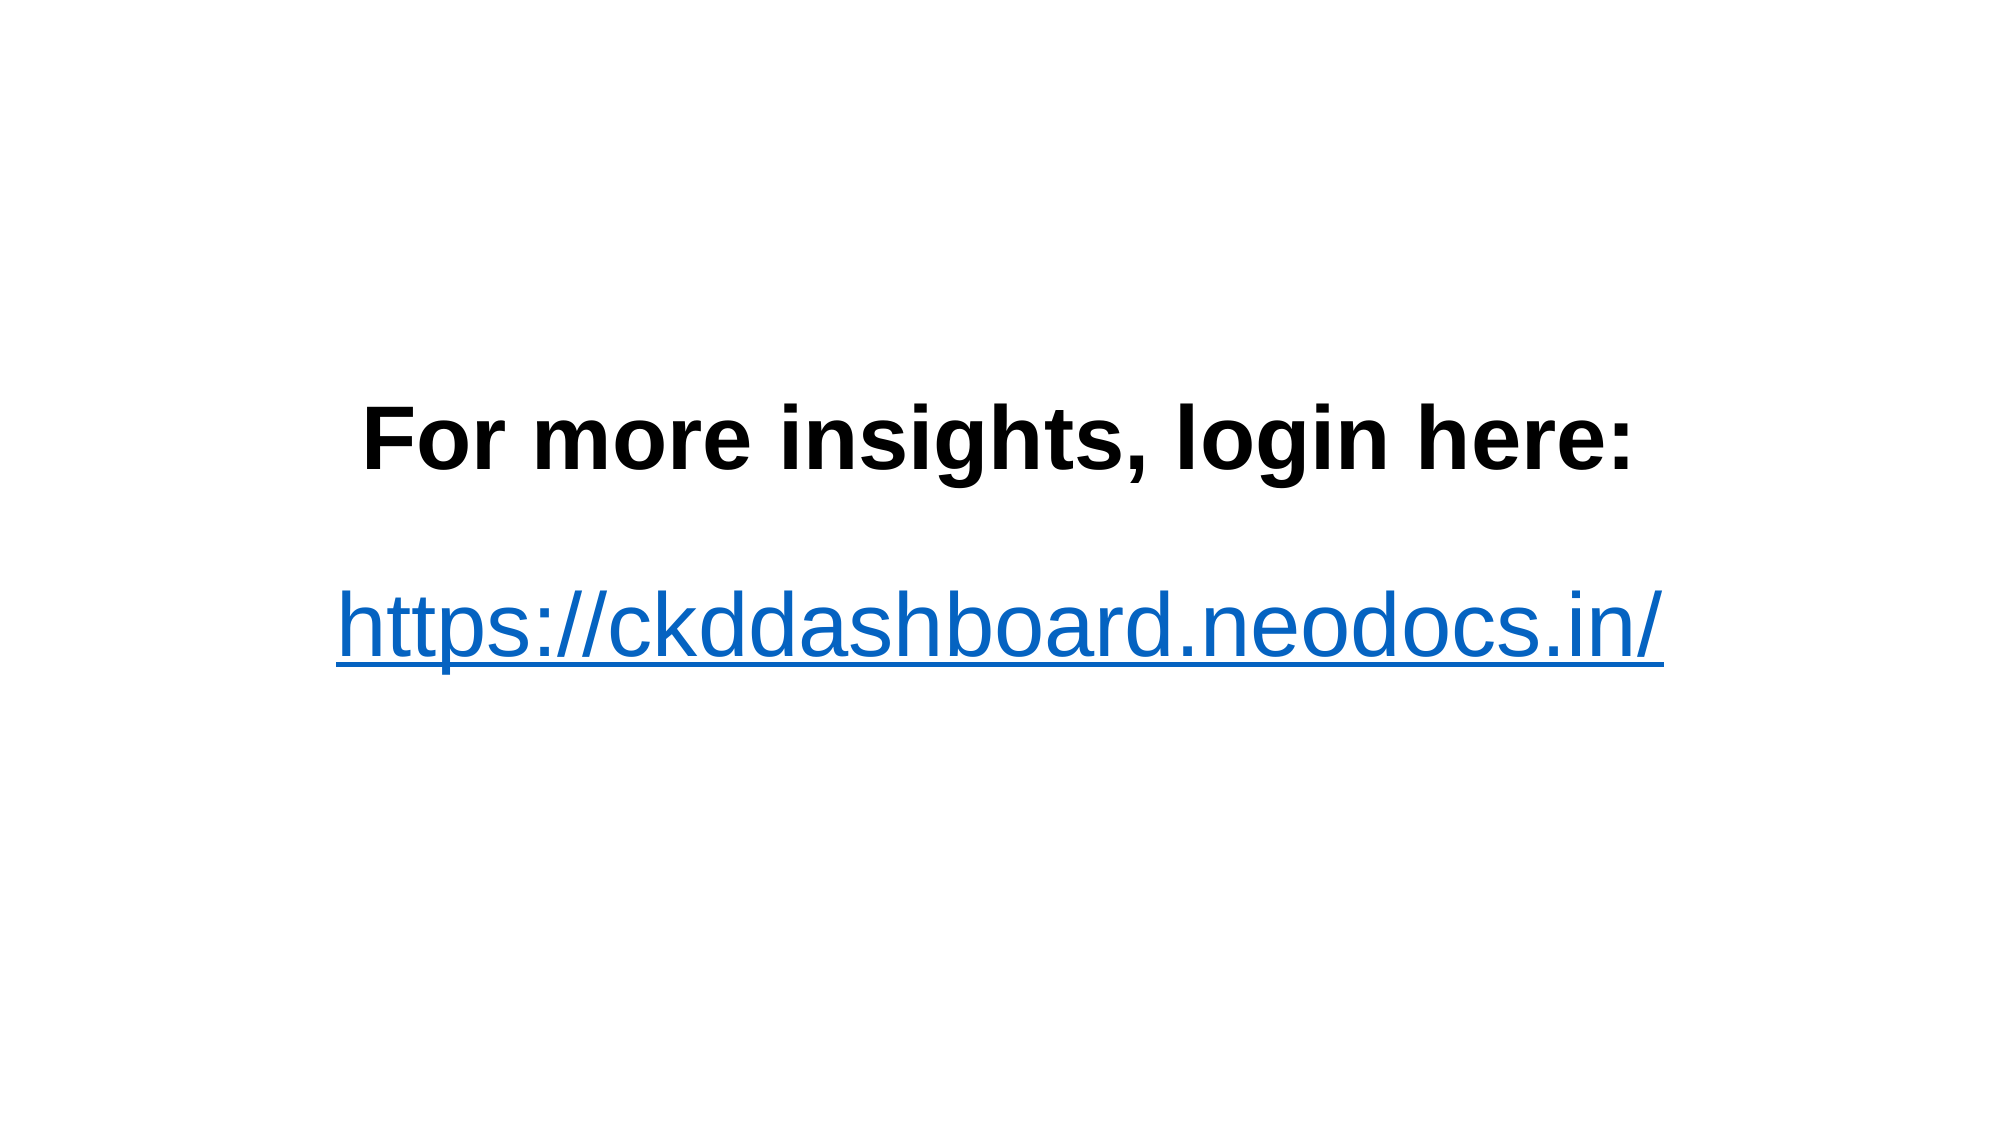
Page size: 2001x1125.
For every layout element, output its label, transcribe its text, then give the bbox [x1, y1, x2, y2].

text_box For more insights, login here: https://ckddashboard.neodocs.in/ [203, 314, 1797, 686]
